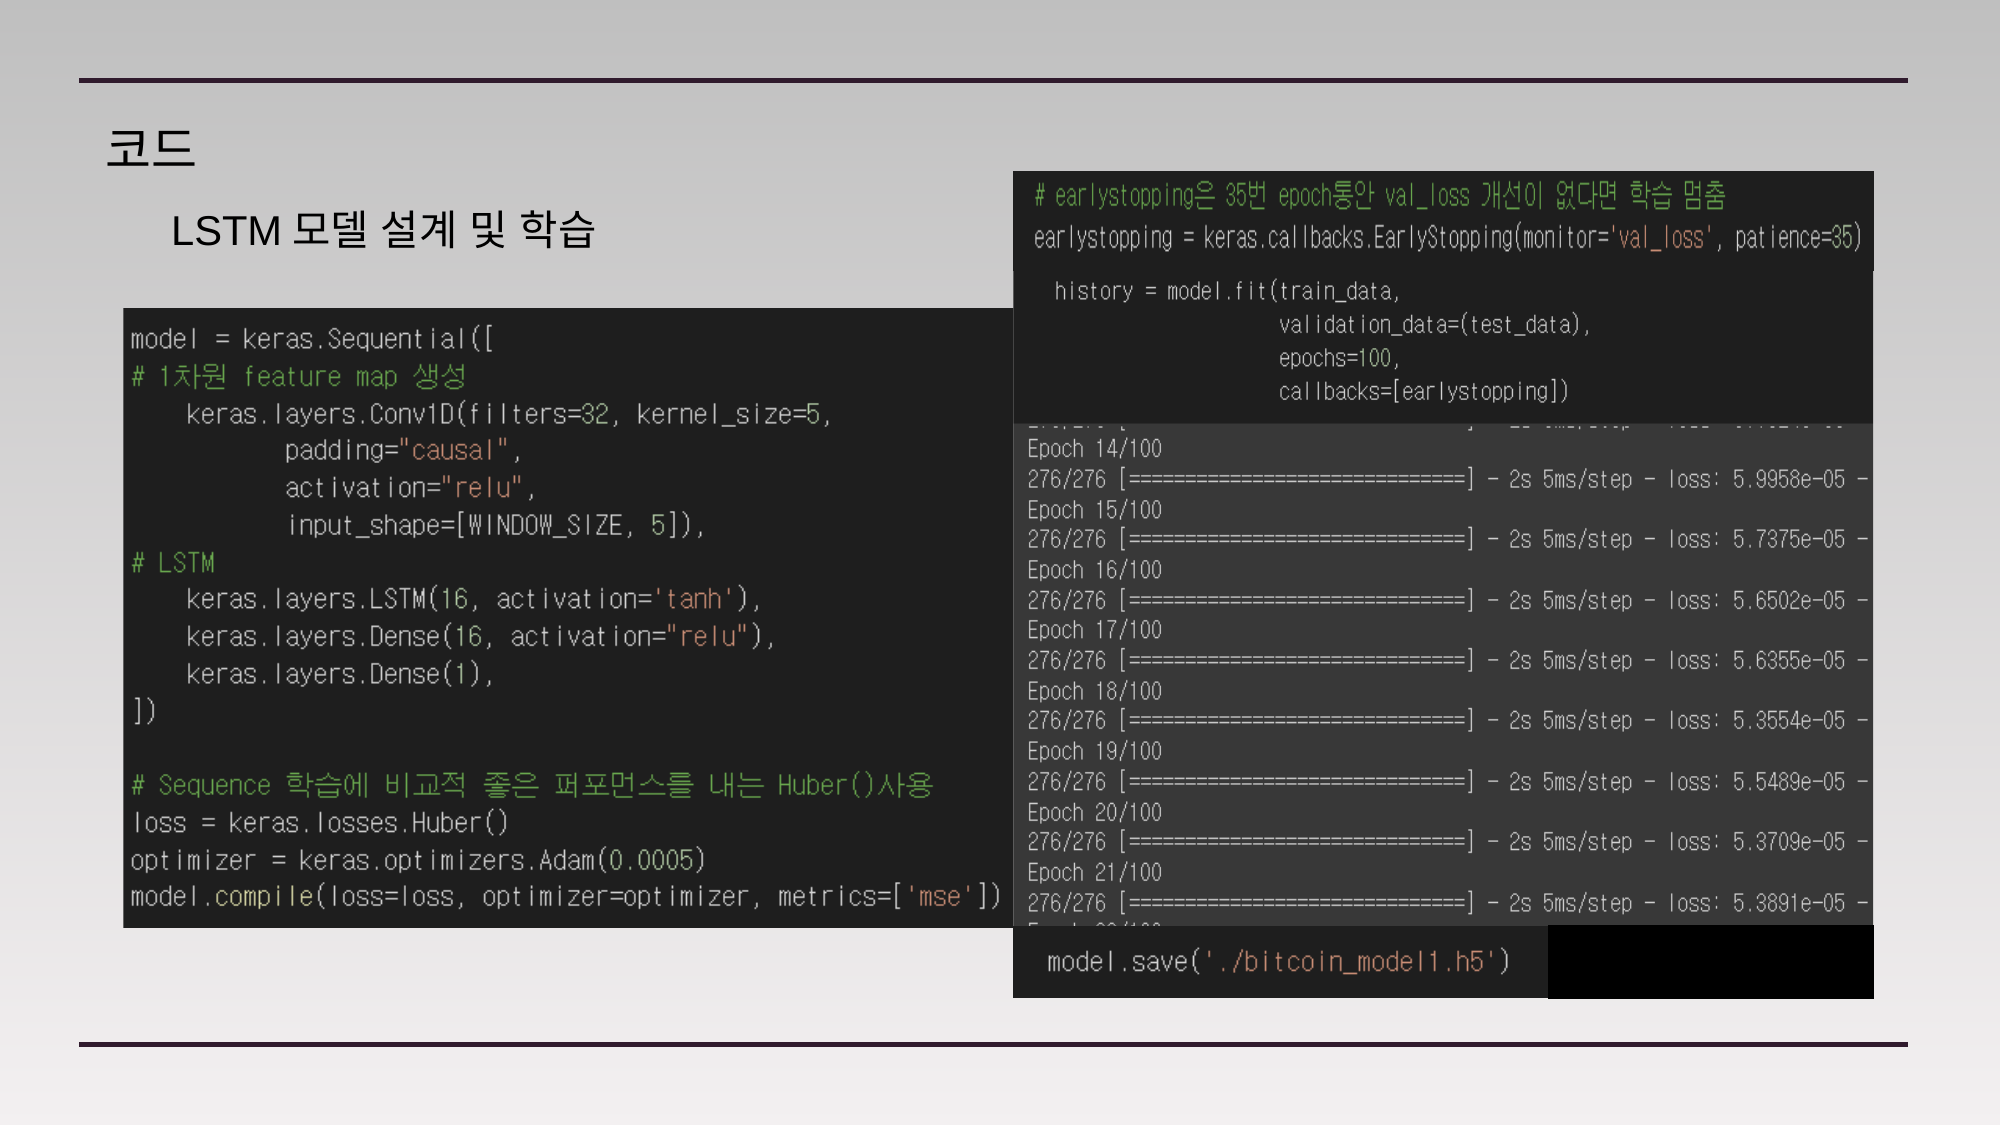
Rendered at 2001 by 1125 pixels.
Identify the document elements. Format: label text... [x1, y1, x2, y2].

text_box 코드 [90, 110, 568, 186]
picture [123, 171, 1874, 999]
text_box LSTM모델 설계 및 학습 [156, 196, 633, 262]
text_box [1550, 927, 1874, 999]
